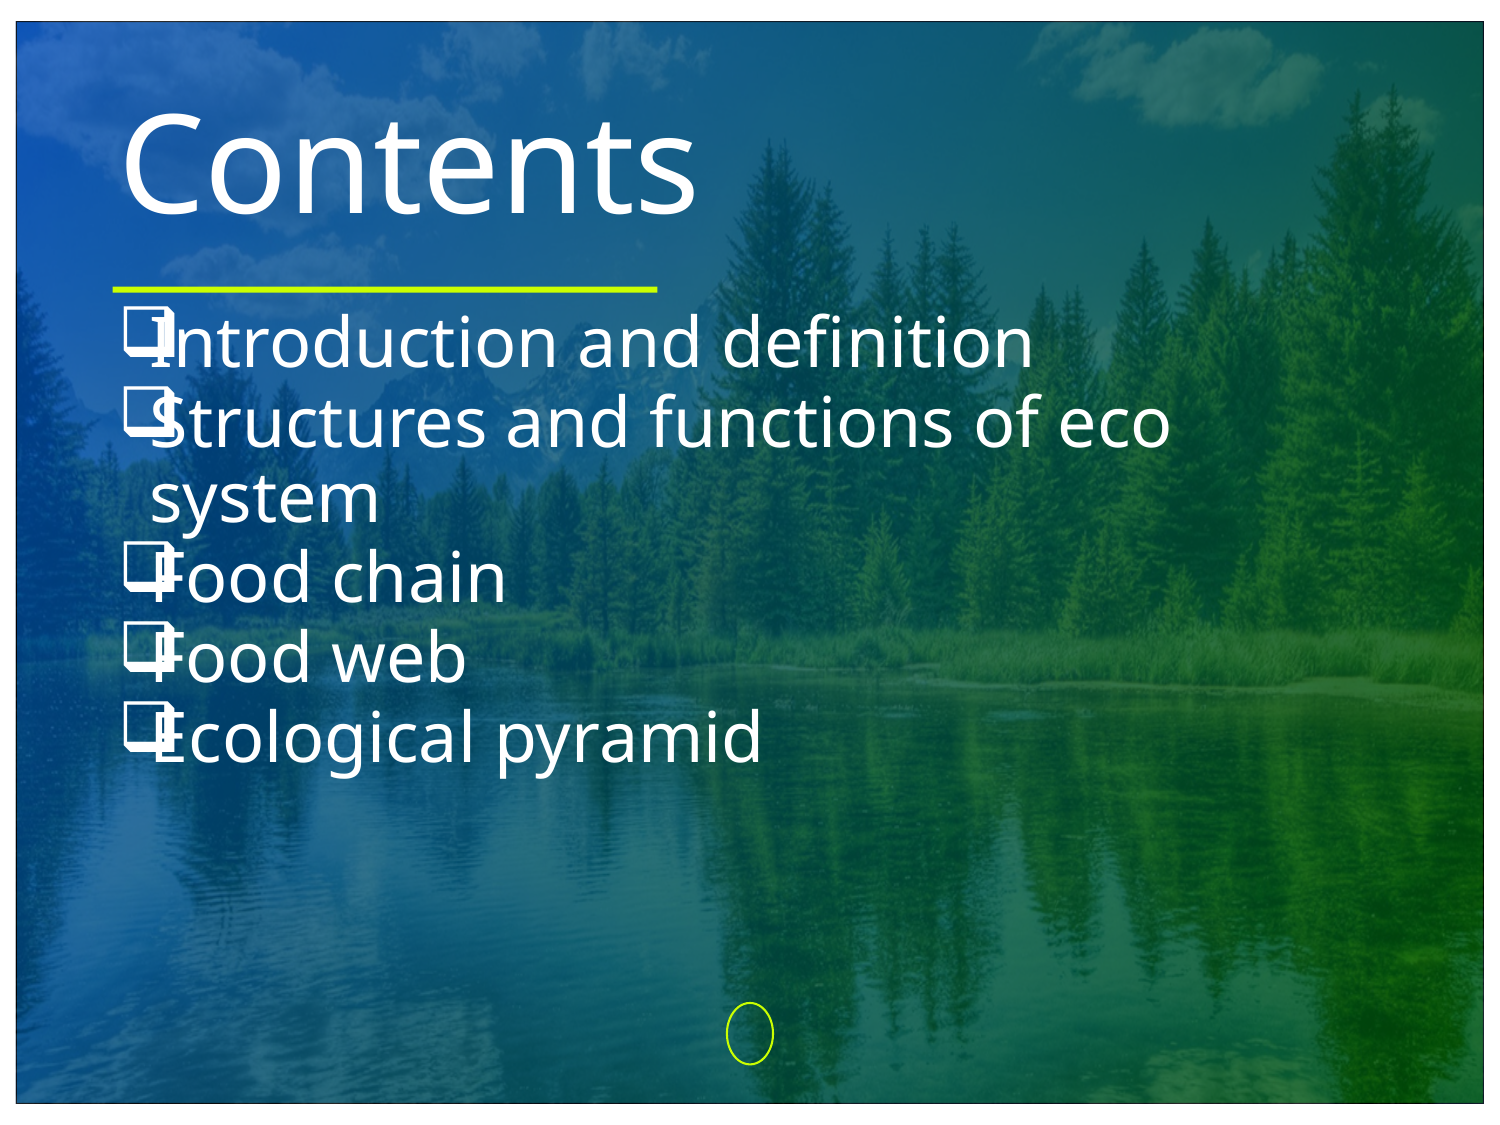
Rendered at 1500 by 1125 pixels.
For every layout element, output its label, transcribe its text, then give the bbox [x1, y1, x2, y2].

list Introduction and definition Structures and functions of eco system Food chain Food web Ecological pyramid [103, 299, 1397, 1014]
title Contents [103, 59, 1397, 278]
picture [15, 21, 1484, 1104]
